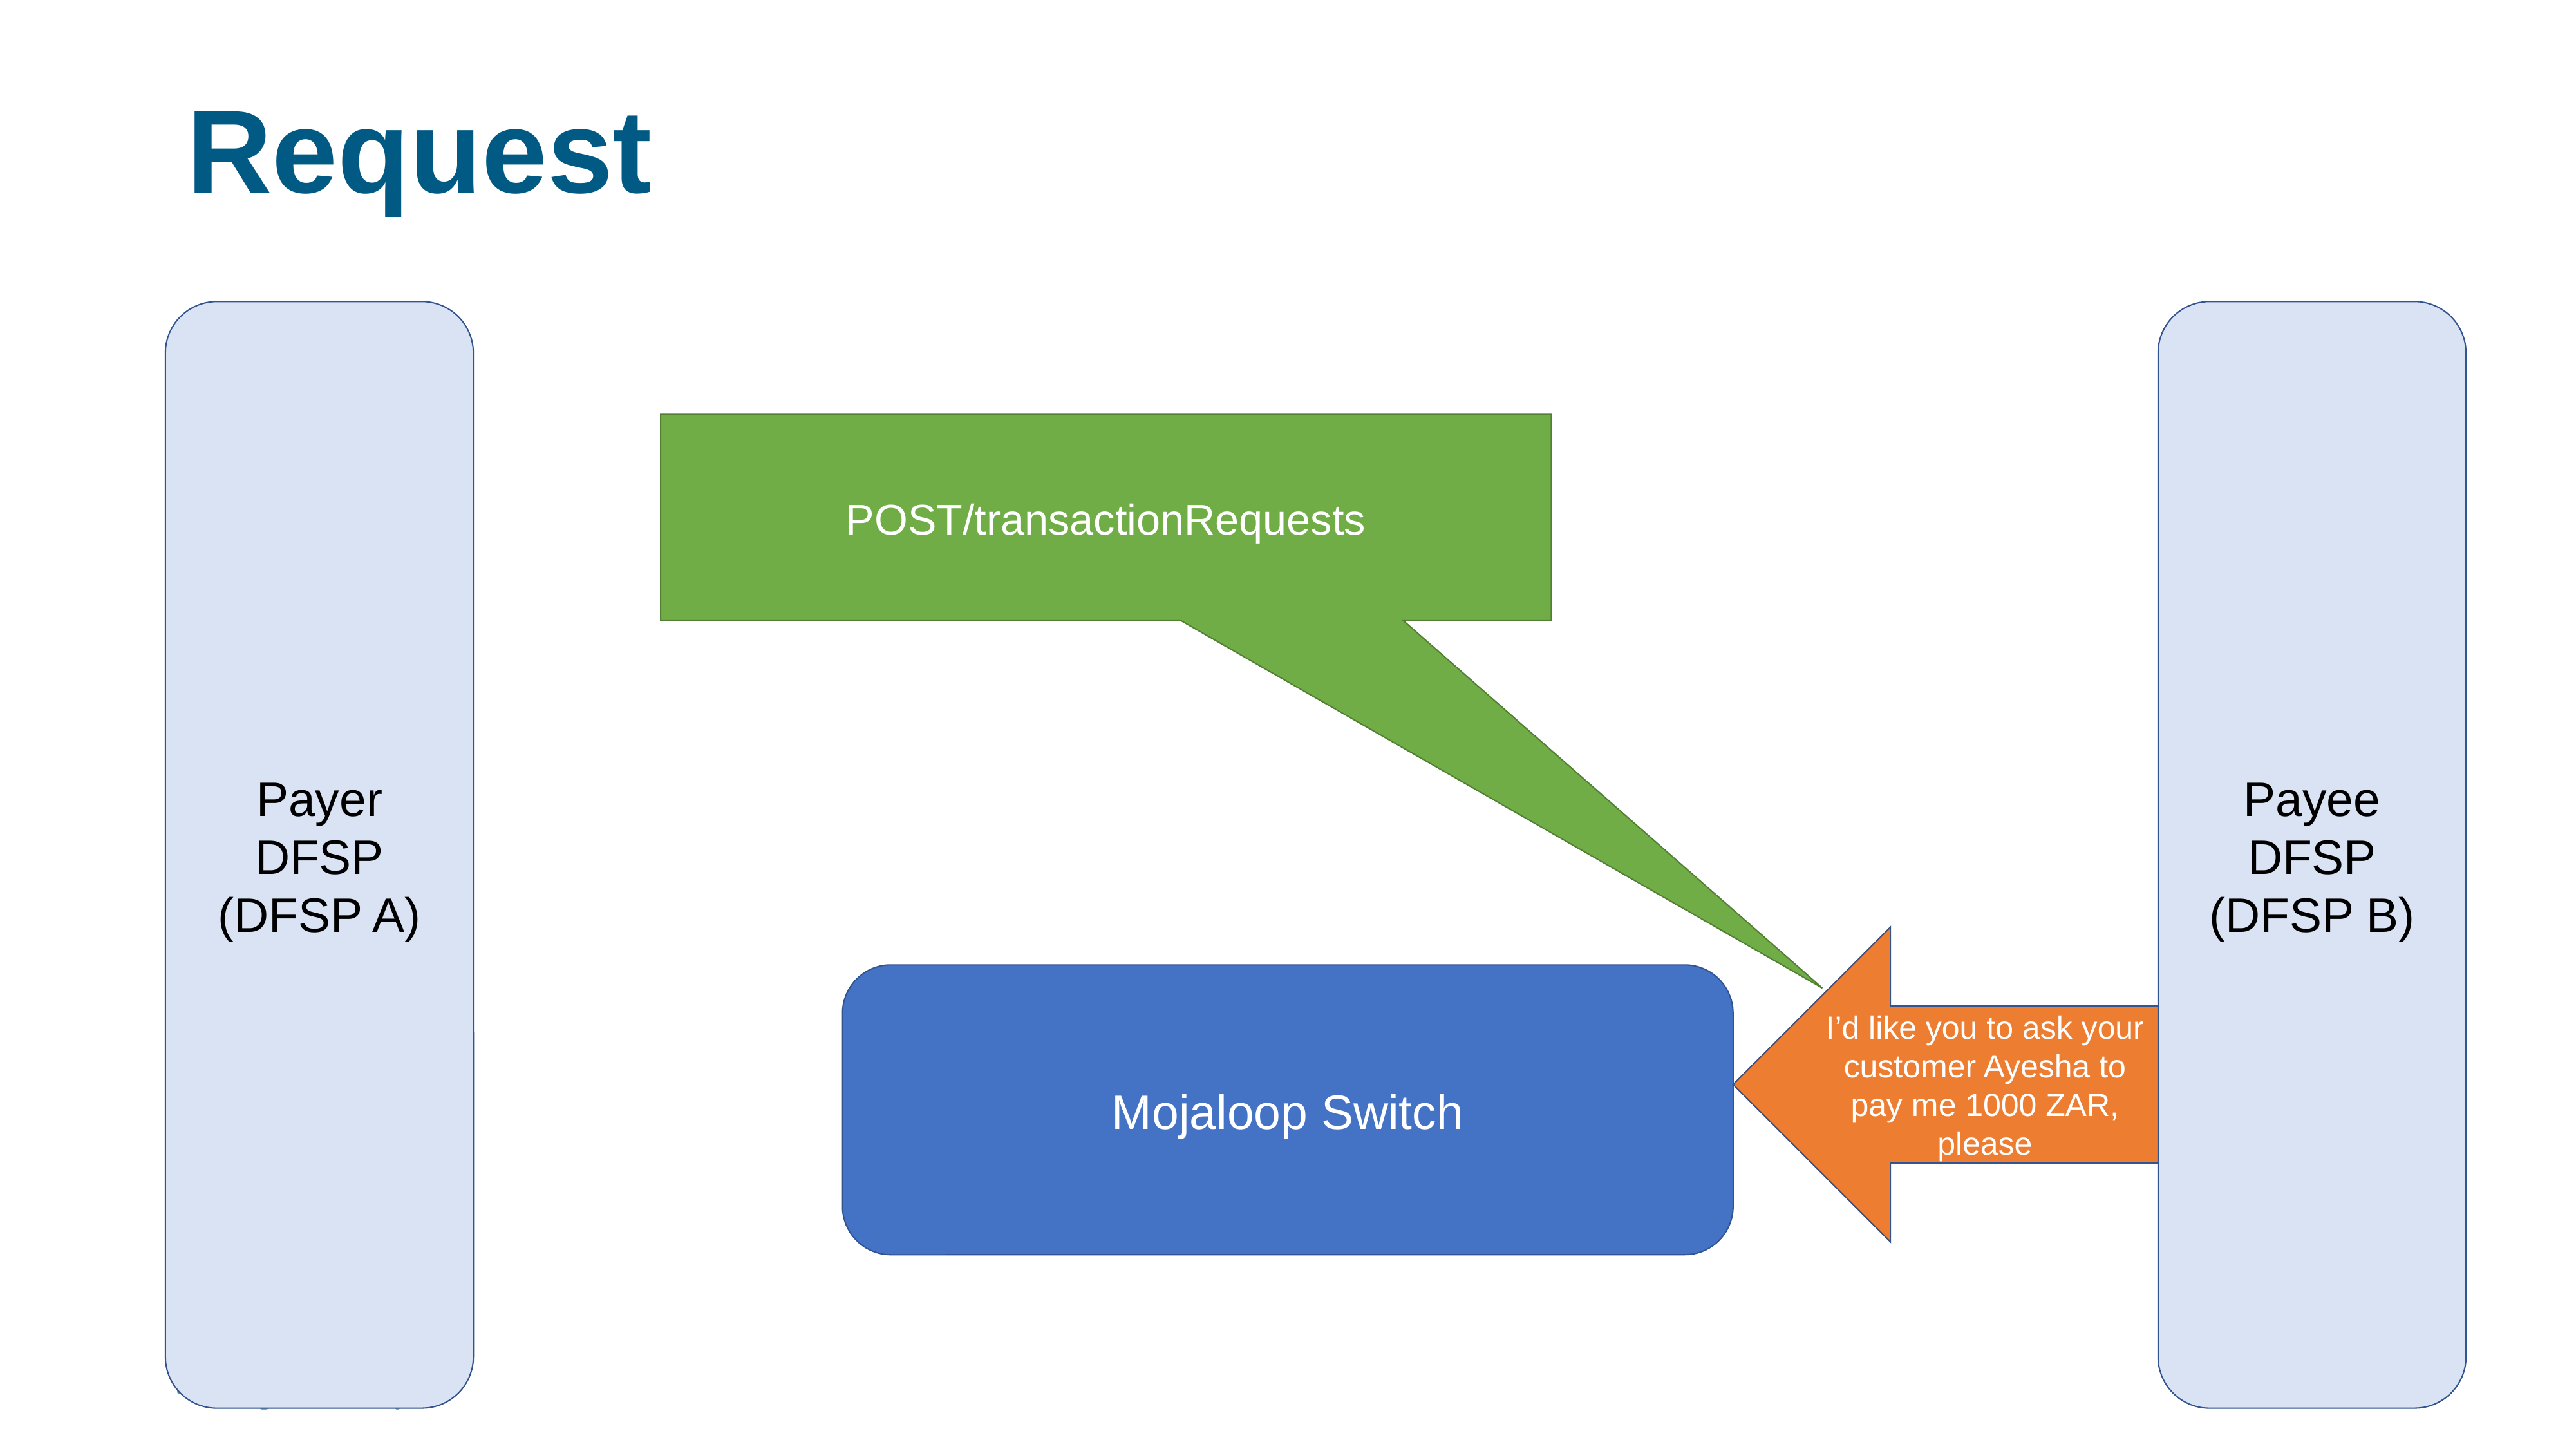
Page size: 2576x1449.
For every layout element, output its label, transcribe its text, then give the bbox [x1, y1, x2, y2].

text_box Payer DFSP (DFSP A) [164, 301, 475, 1409]
text_box Mojaloop Switch [841, 964, 1734, 1256]
text_box I’d like you to ask your customer Ayesha to pay me 1000 ZAR, please [1732, 925, 2159, 1244]
title Request [177, 77, 2399, 232]
text_box Payee DFSP (DFSP B) [2157, 301, 2467, 1409]
picture [177, 1392, 422, 1410]
text_box POST/transactionRequests [660, 413, 1823, 989]
